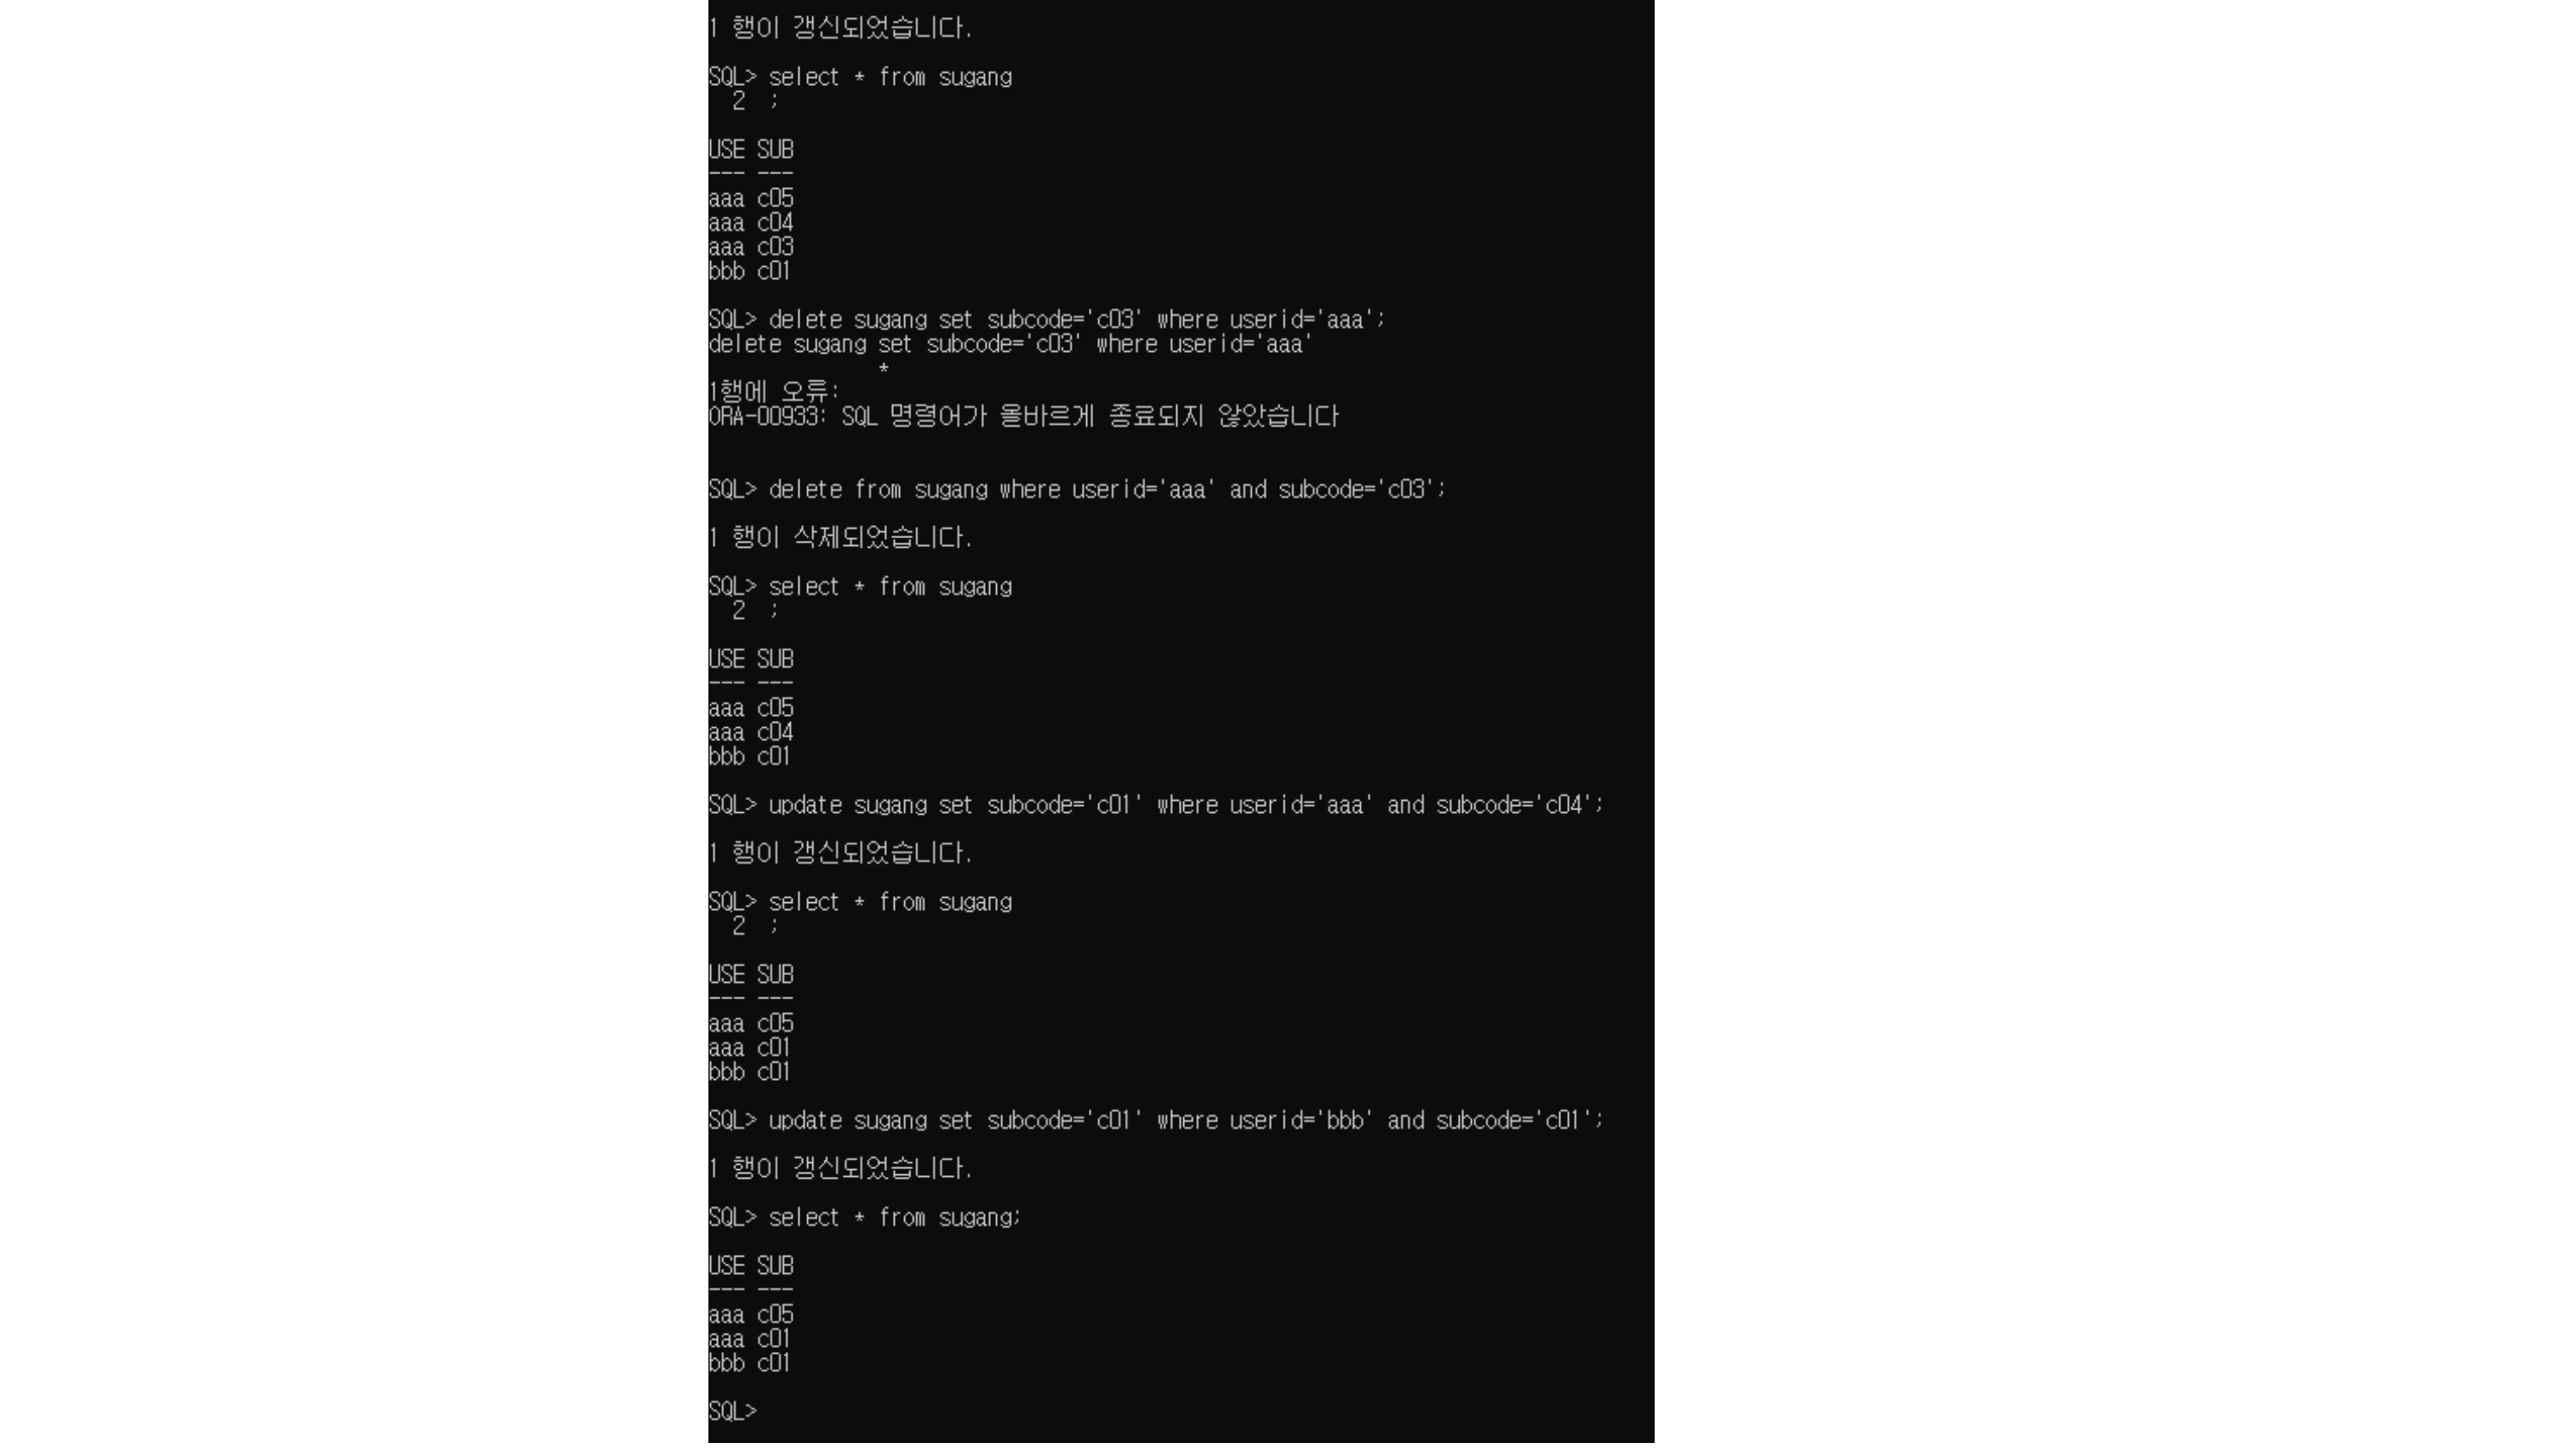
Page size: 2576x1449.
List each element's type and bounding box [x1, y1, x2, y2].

picture [708, 0, 1655, 1443]
